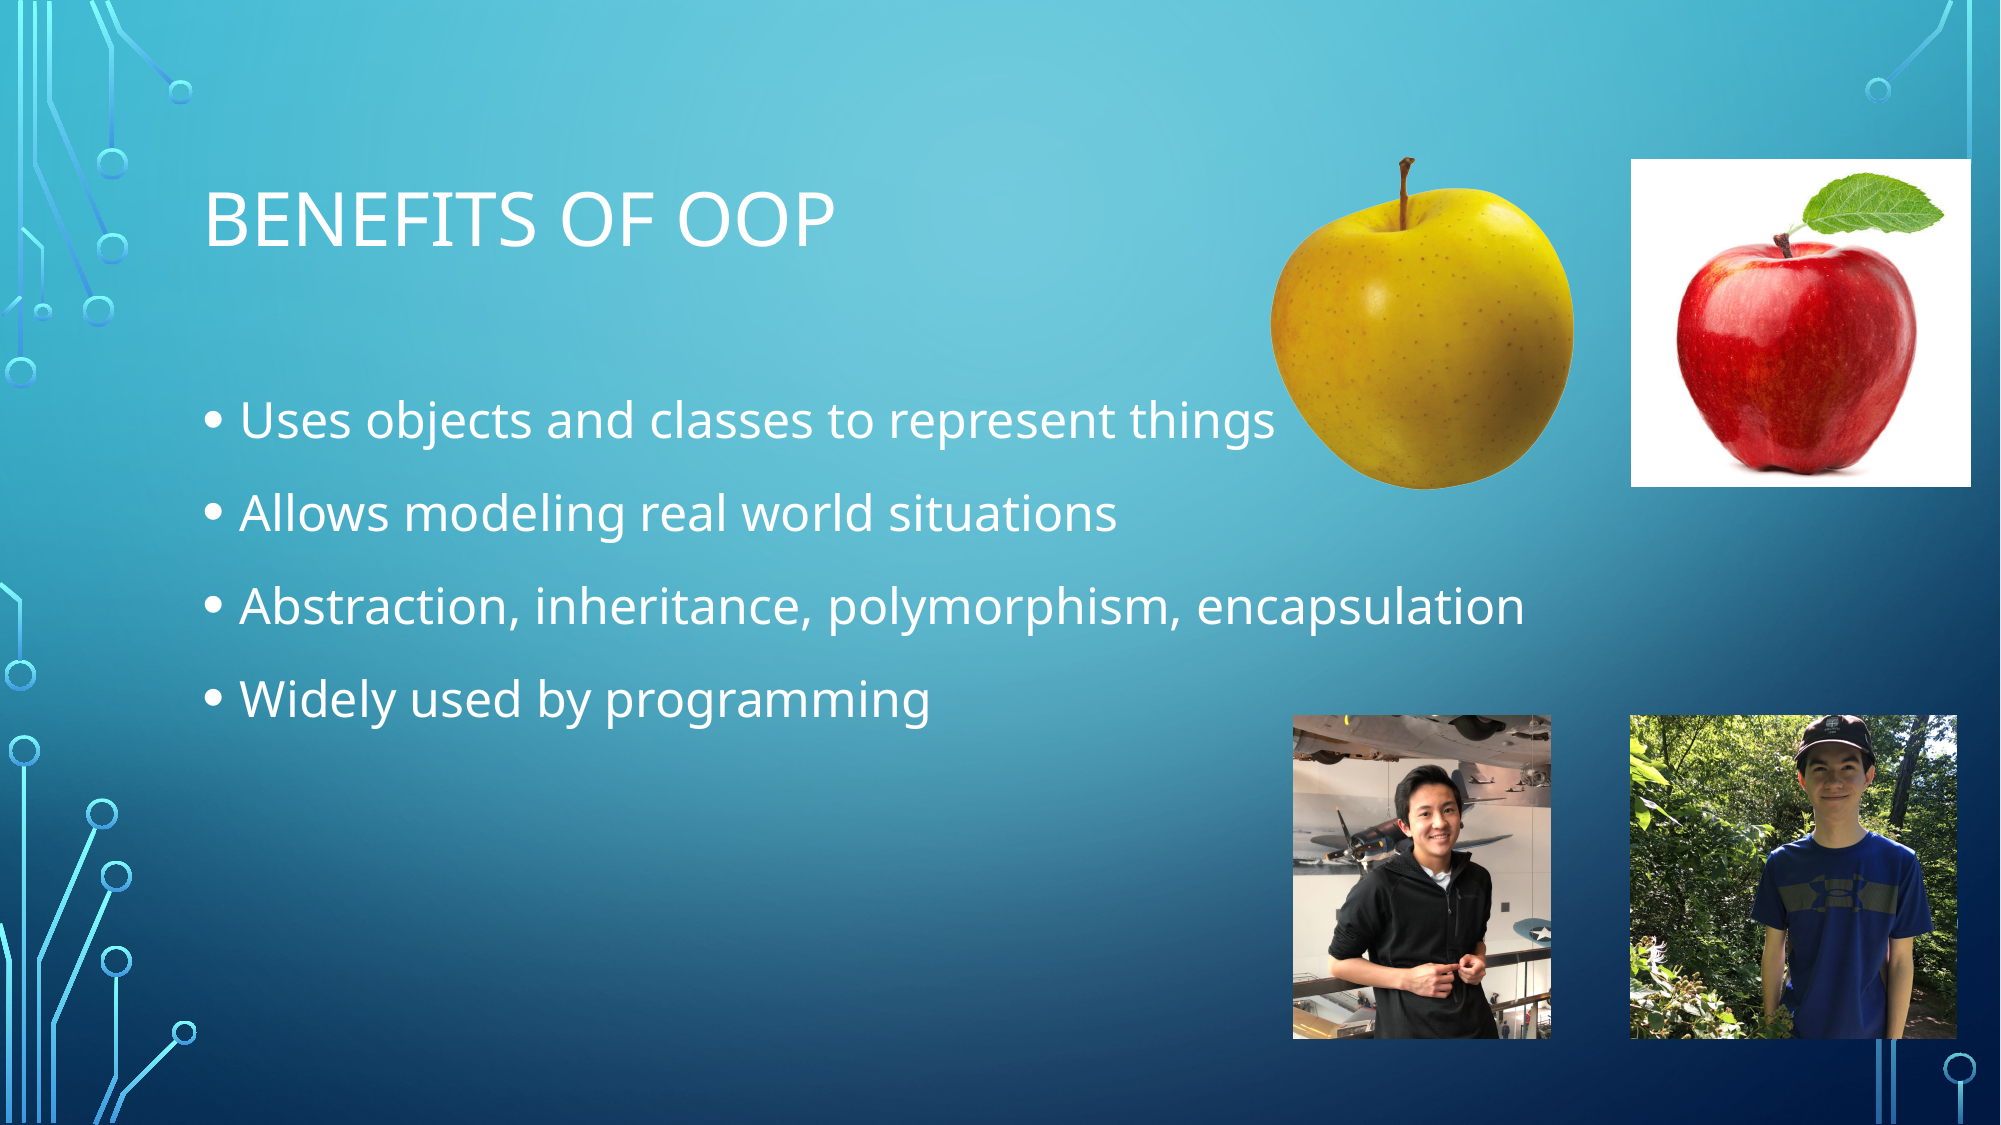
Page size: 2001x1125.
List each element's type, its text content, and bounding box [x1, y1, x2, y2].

picture [1269, 156, 1575, 490]
picture [1629, 715, 1957, 1039]
list Uses objects and classes to represent things Allows modeling real world situations Abstraction, inheritance, polymorphism, encapsulation Widely used by programming [187, 369, 1813, 950]
picture [1293, 715, 1551, 1040]
title Benefits of OOP [187, 101, 1813, 344]
picture [1631, 159, 1972, 488]
